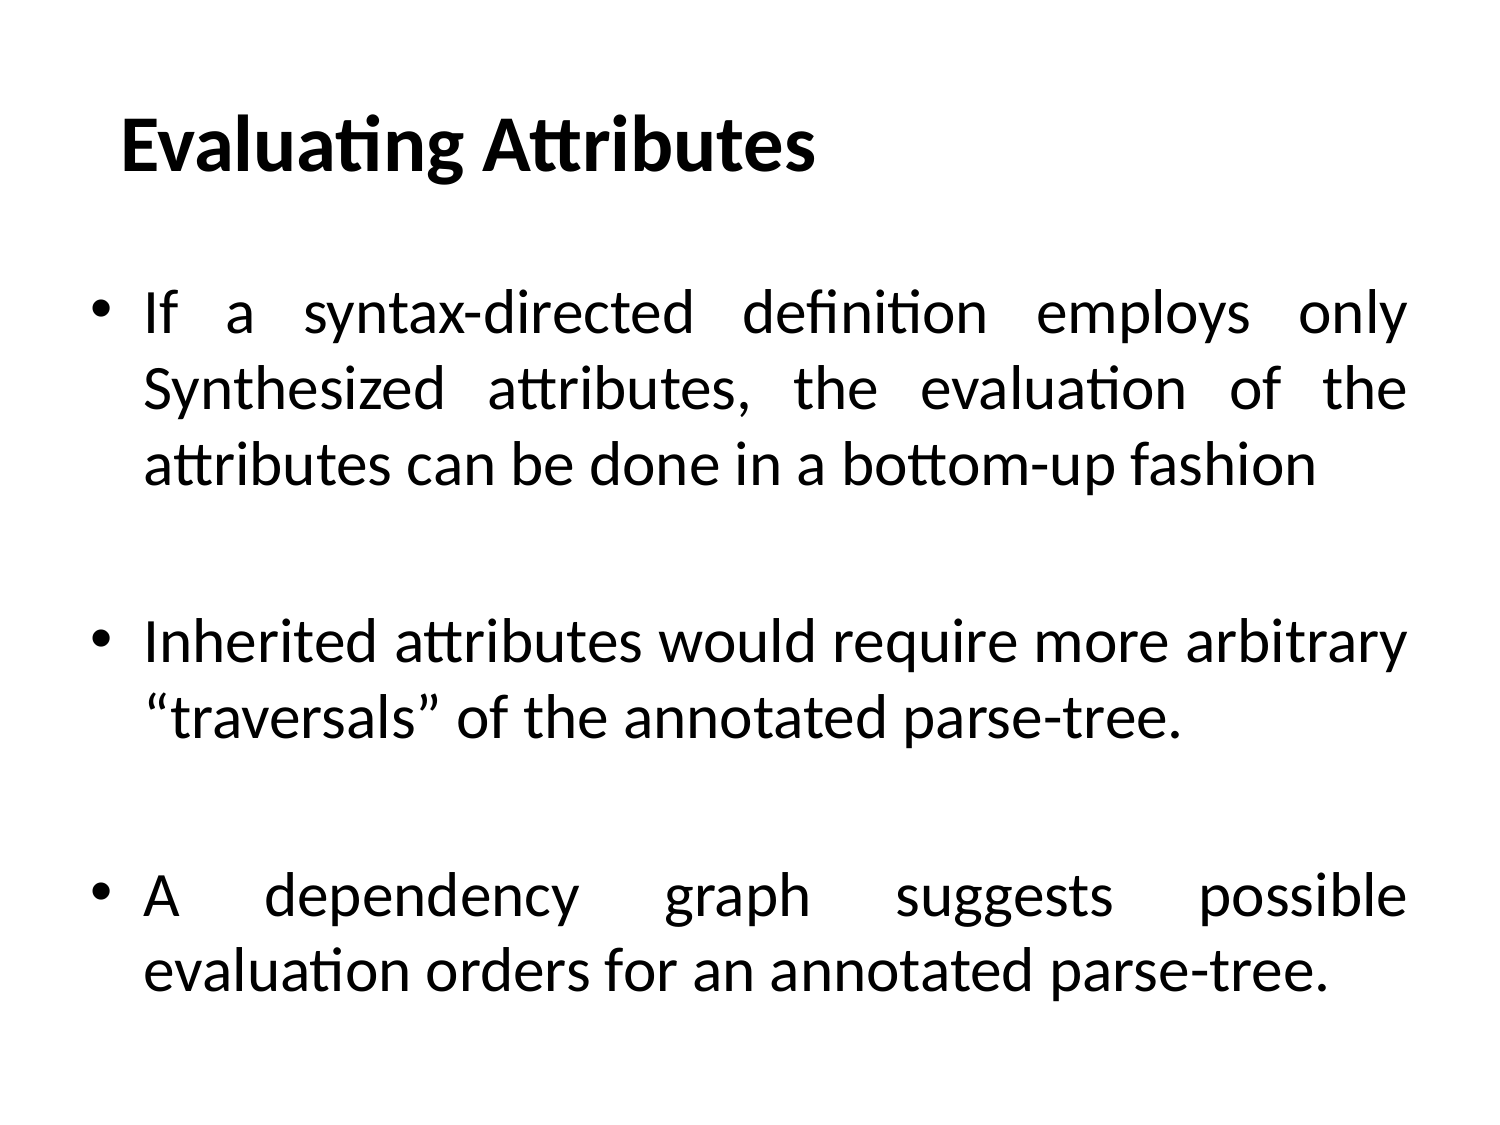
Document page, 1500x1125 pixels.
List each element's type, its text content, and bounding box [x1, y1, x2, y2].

title Evaluating Attributes [75, 45, 863, 233]
list If a syntax-directed definition employs only Synthesized attributes, the evaluation of the attributes can be done in a bottom-up fashion Inherited attributes would require more arbitrary “traversals” of the annotated parse-tree. A dependency graph suggests possible evaluation orders for an annotated parse-tree. [75, 262, 1425, 1075]
